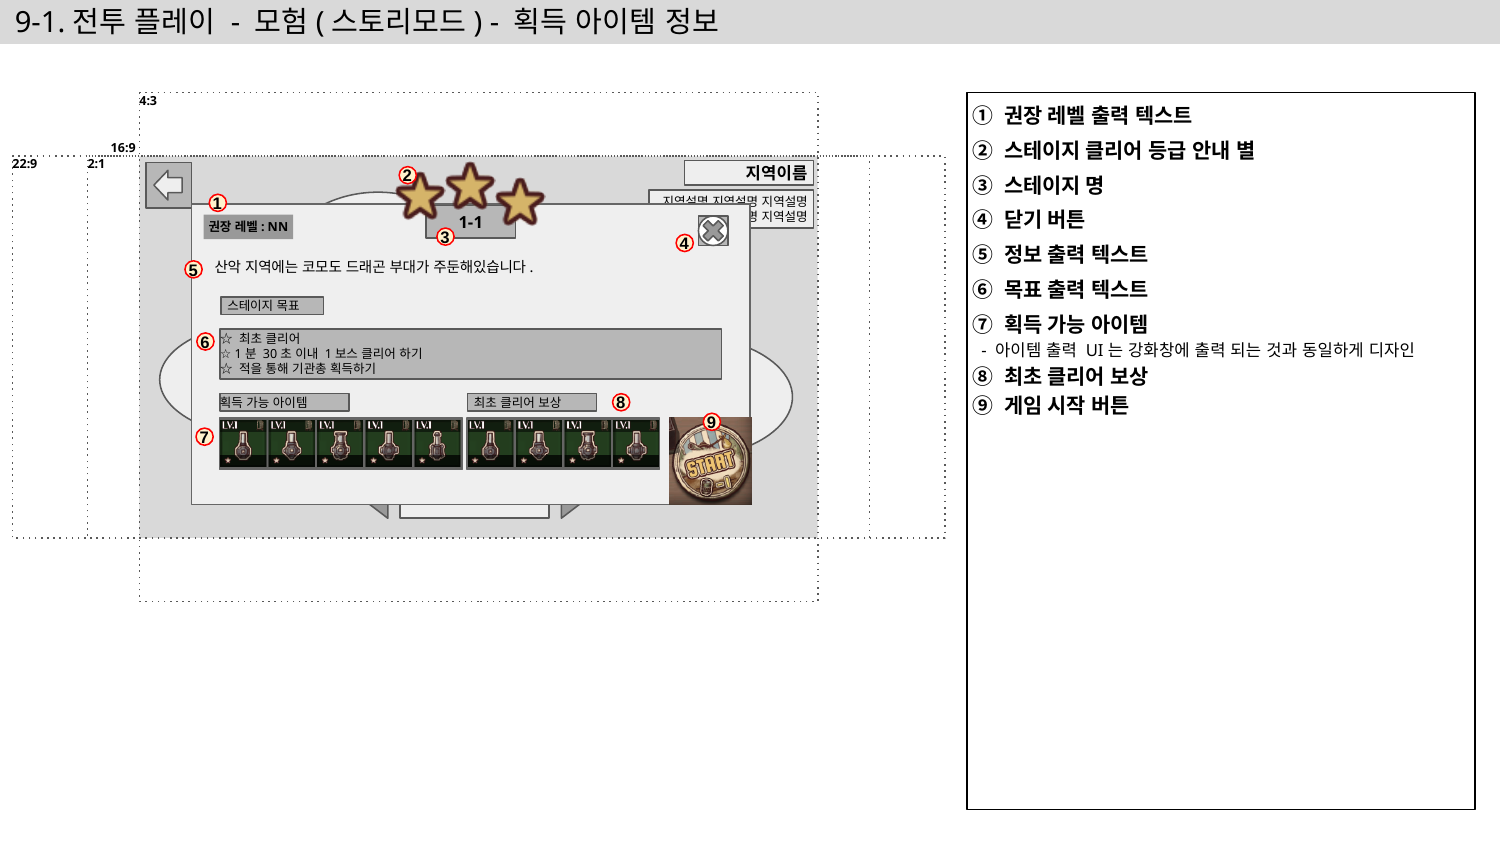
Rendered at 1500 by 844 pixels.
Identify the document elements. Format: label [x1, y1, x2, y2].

picture [467, 349, 752, 505]
picture [540, 249, 629, 344]
list [966, 92, 1476, 810]
picture [219, 418, 463, 469]
text_box [146, 162, 814, 519]
text_box [684, 160, 814, 186]
text_box [692, 406, 723, 437]
text_box [387, 160, 418, 191]
title [0, 0, 1500, 44]
picture [395, 161, 547, 228]
